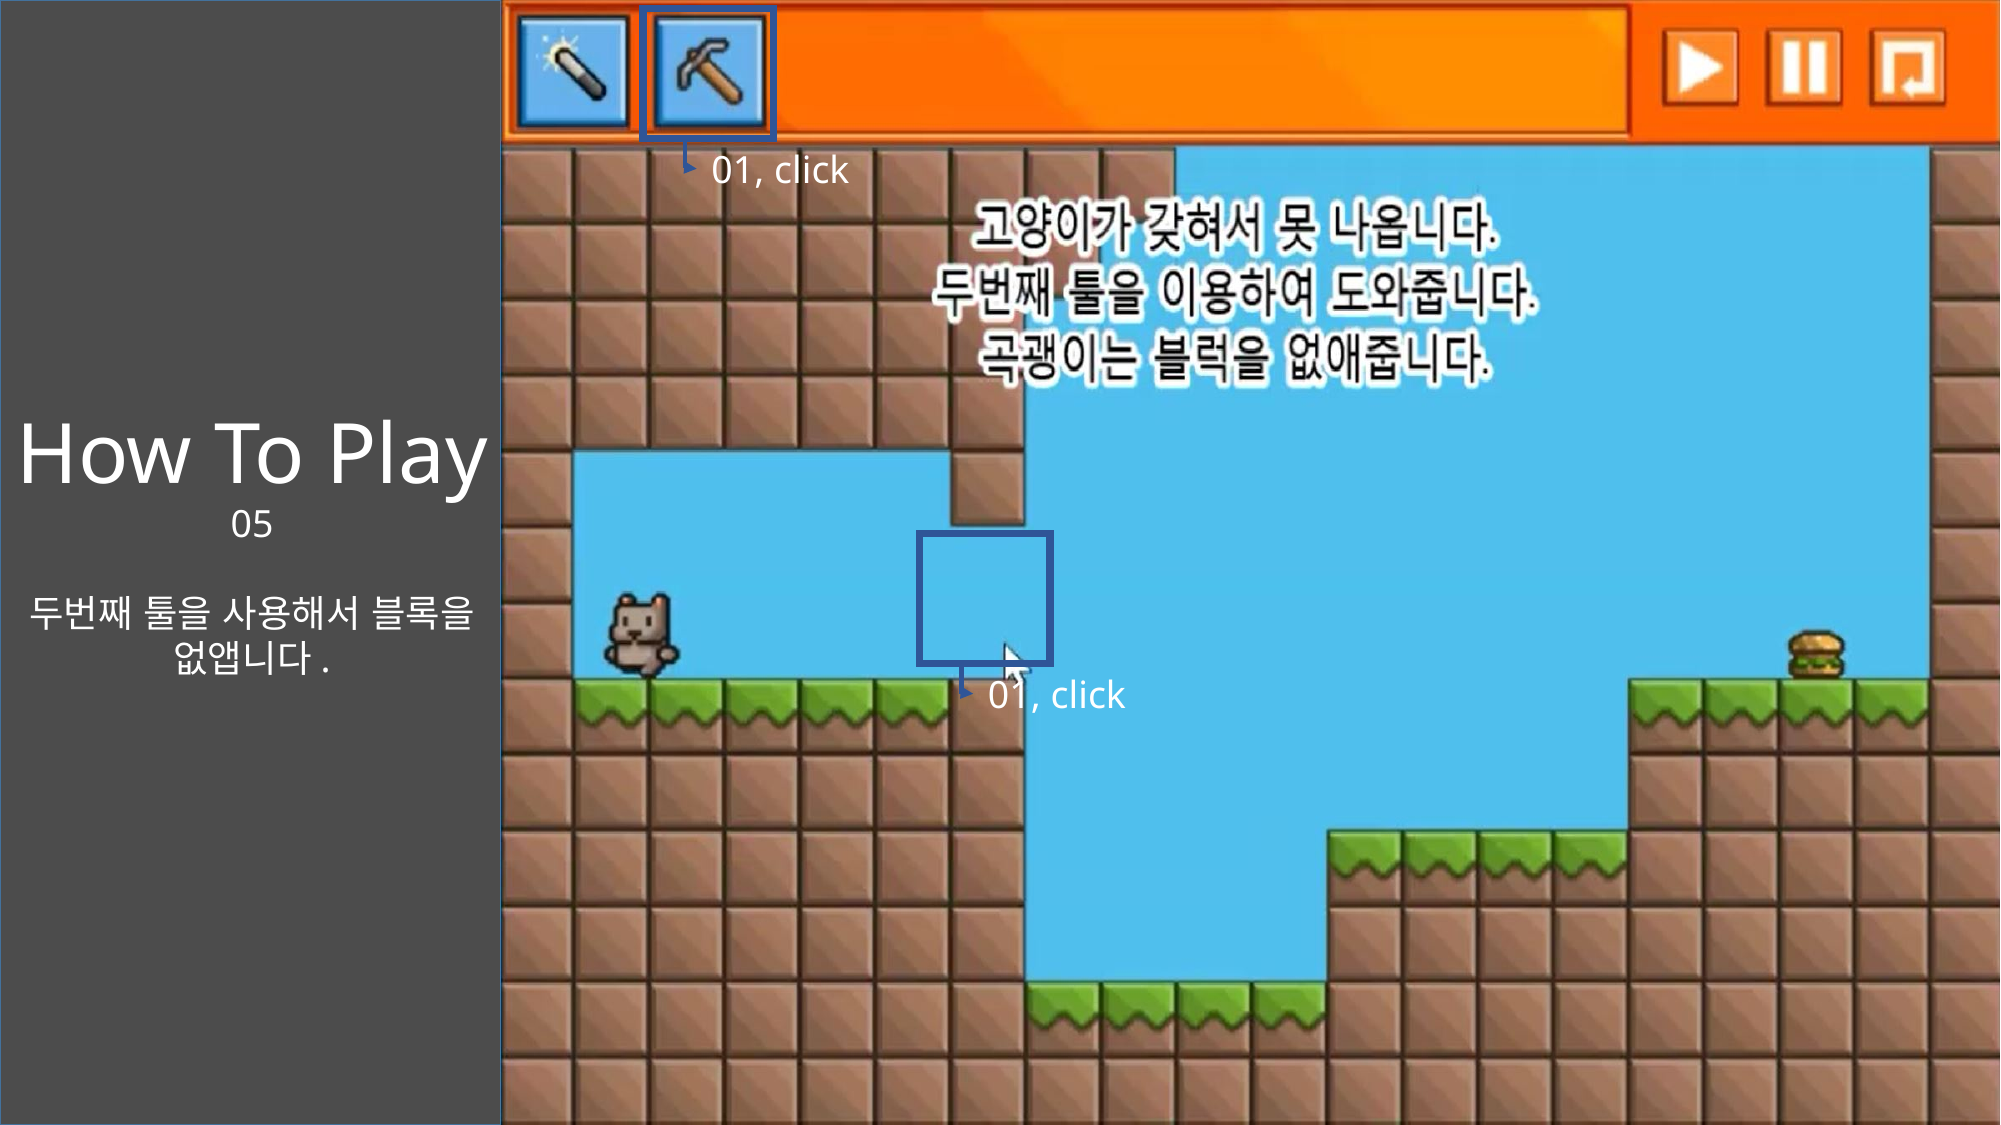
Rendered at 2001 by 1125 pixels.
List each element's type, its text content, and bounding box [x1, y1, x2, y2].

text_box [919, 533, 1127, 725]
picture [500, 0, 2000, 1125]
text_box How To Play 05 두번째 툴을 사용해서 블록을 없앱니다. [0, 0, 500, 1125]
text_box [642, 8, 850, 200]
